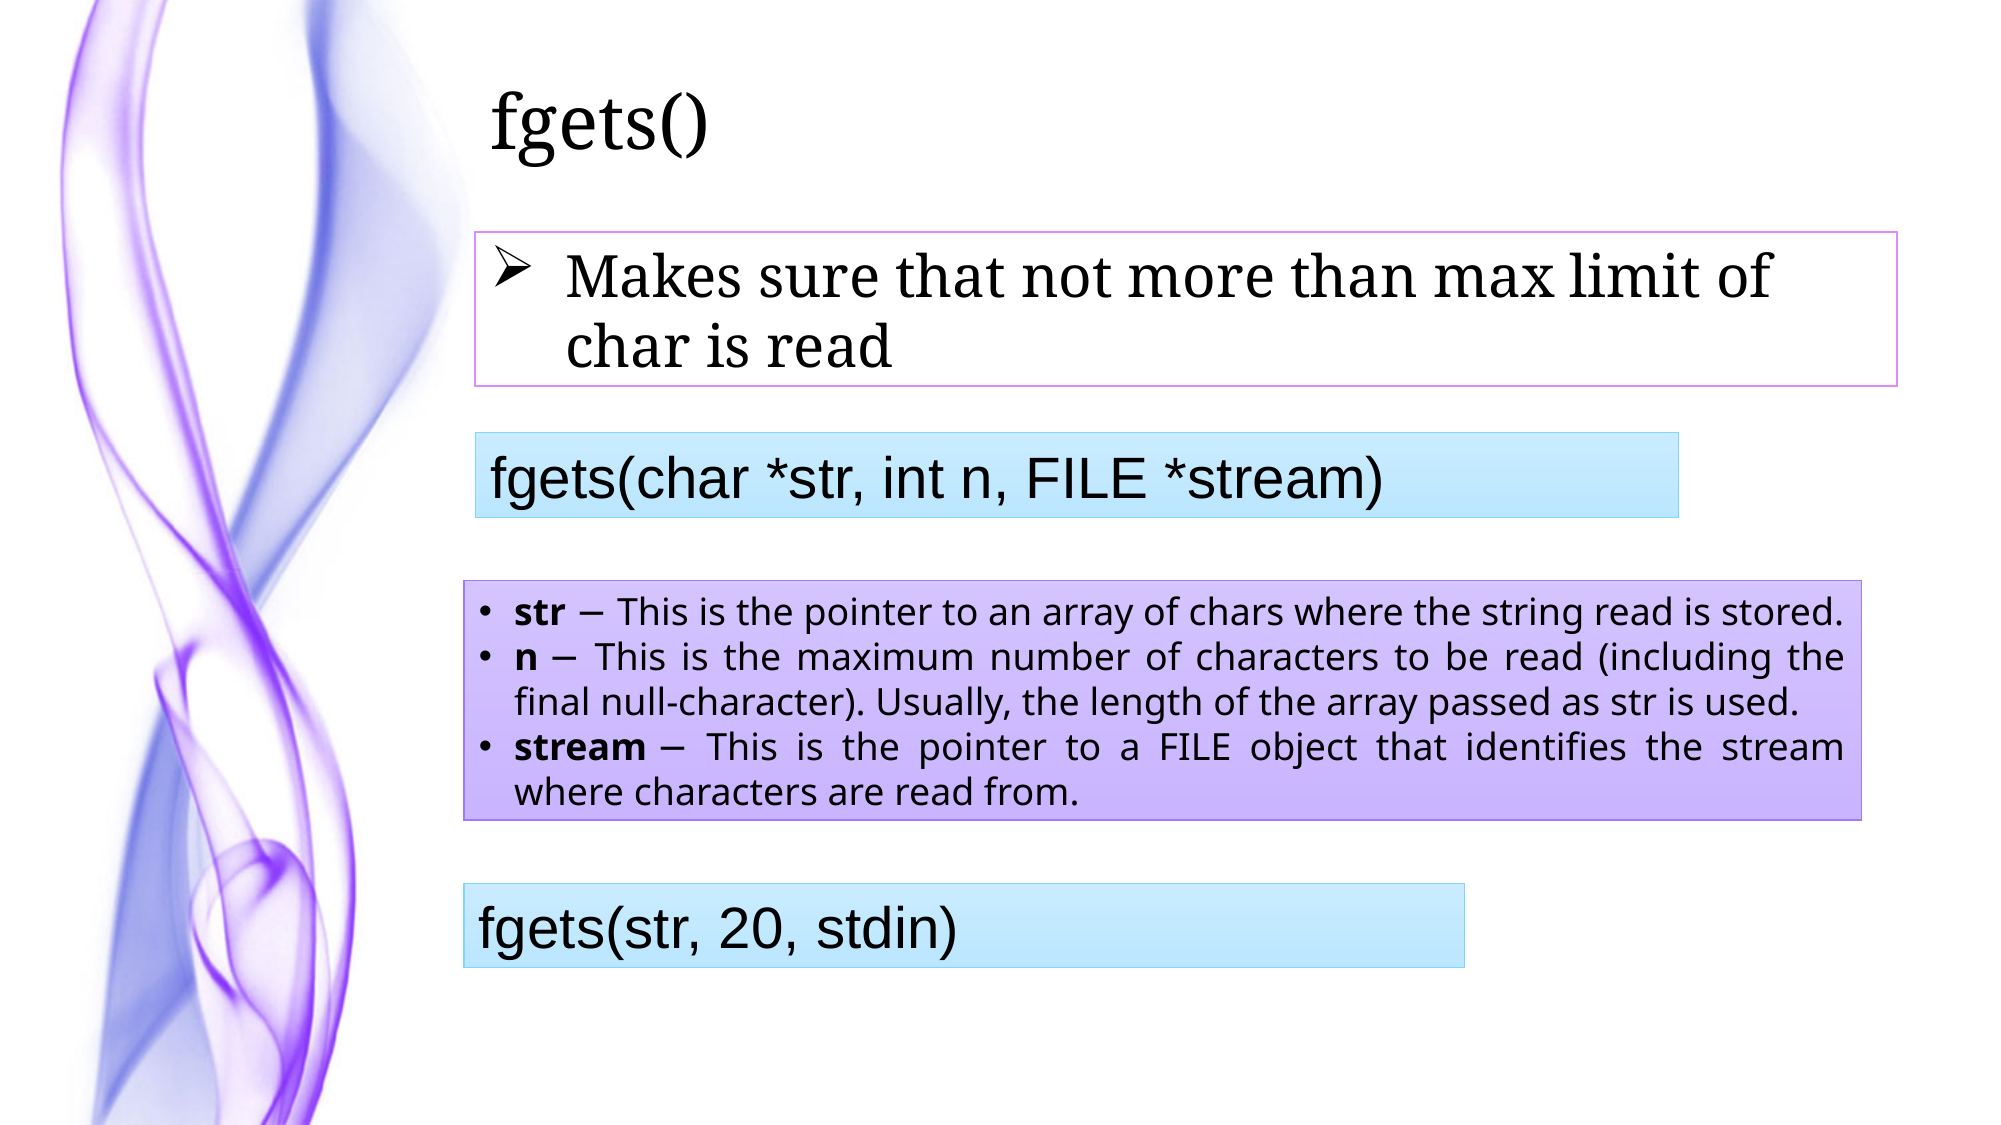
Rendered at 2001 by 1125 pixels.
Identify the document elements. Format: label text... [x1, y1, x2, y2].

text_box fgets(str, 20, stdin) [463, 883, 1465, 968]
text_box fgets(char *str, int n, FILE *stream) [475, 432, 1679, 518]
picture [0, 0, 2001, 1125]
text_box str − This is the pointer to an array of chars where the string read is stored. n − This is the maximum number of characters to be read (including the final null-character). Usually, the length of the array passed as str is used. stream − This is the pointer to a FILE object that identifies the stream where characters are read from. [463, 580, 1862, 821]
text_box fgets() [475, 66, 1923, 172]
text_box Makes sure that not more than max limit of char is read [474, 231, 1898, 387]
